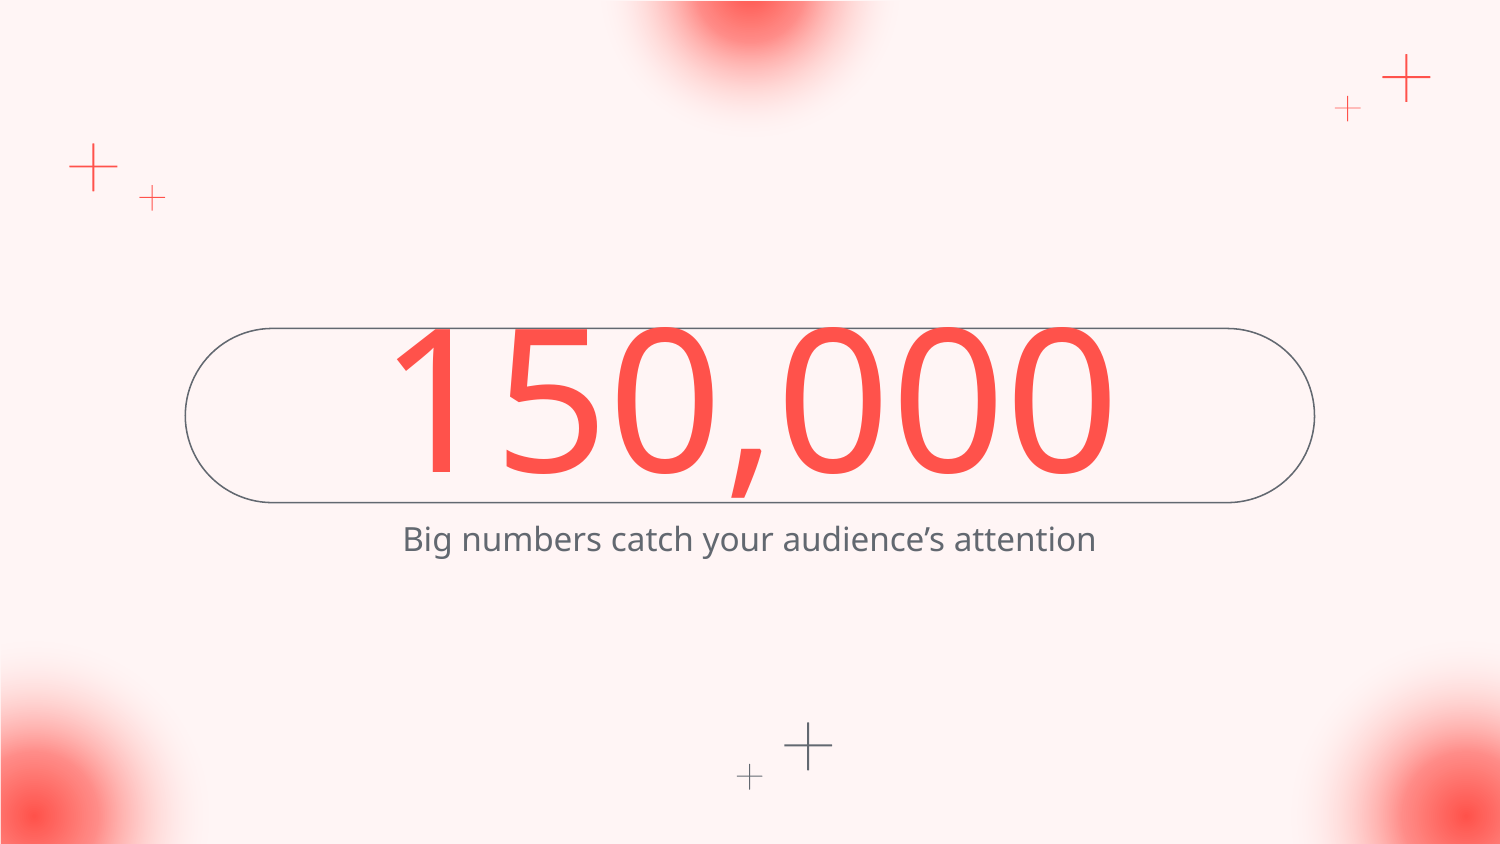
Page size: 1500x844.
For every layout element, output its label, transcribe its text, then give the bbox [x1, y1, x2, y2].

text_box [1180, 328, 1315, 502]
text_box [736, 763, 763, 790]
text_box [69, 143, 118, 192]
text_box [1334, 95, 1361, 122]
title 150,000 [320, 283, 1180, 503]
text_box [185, 328, 320, 502]
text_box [139, 184, 166, 211]
subtitle Big numbers catch your audience’s attention [210, 502, 1290, 574]
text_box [1382, 53, 1431, 103]
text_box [783, 722, 833, 771]
